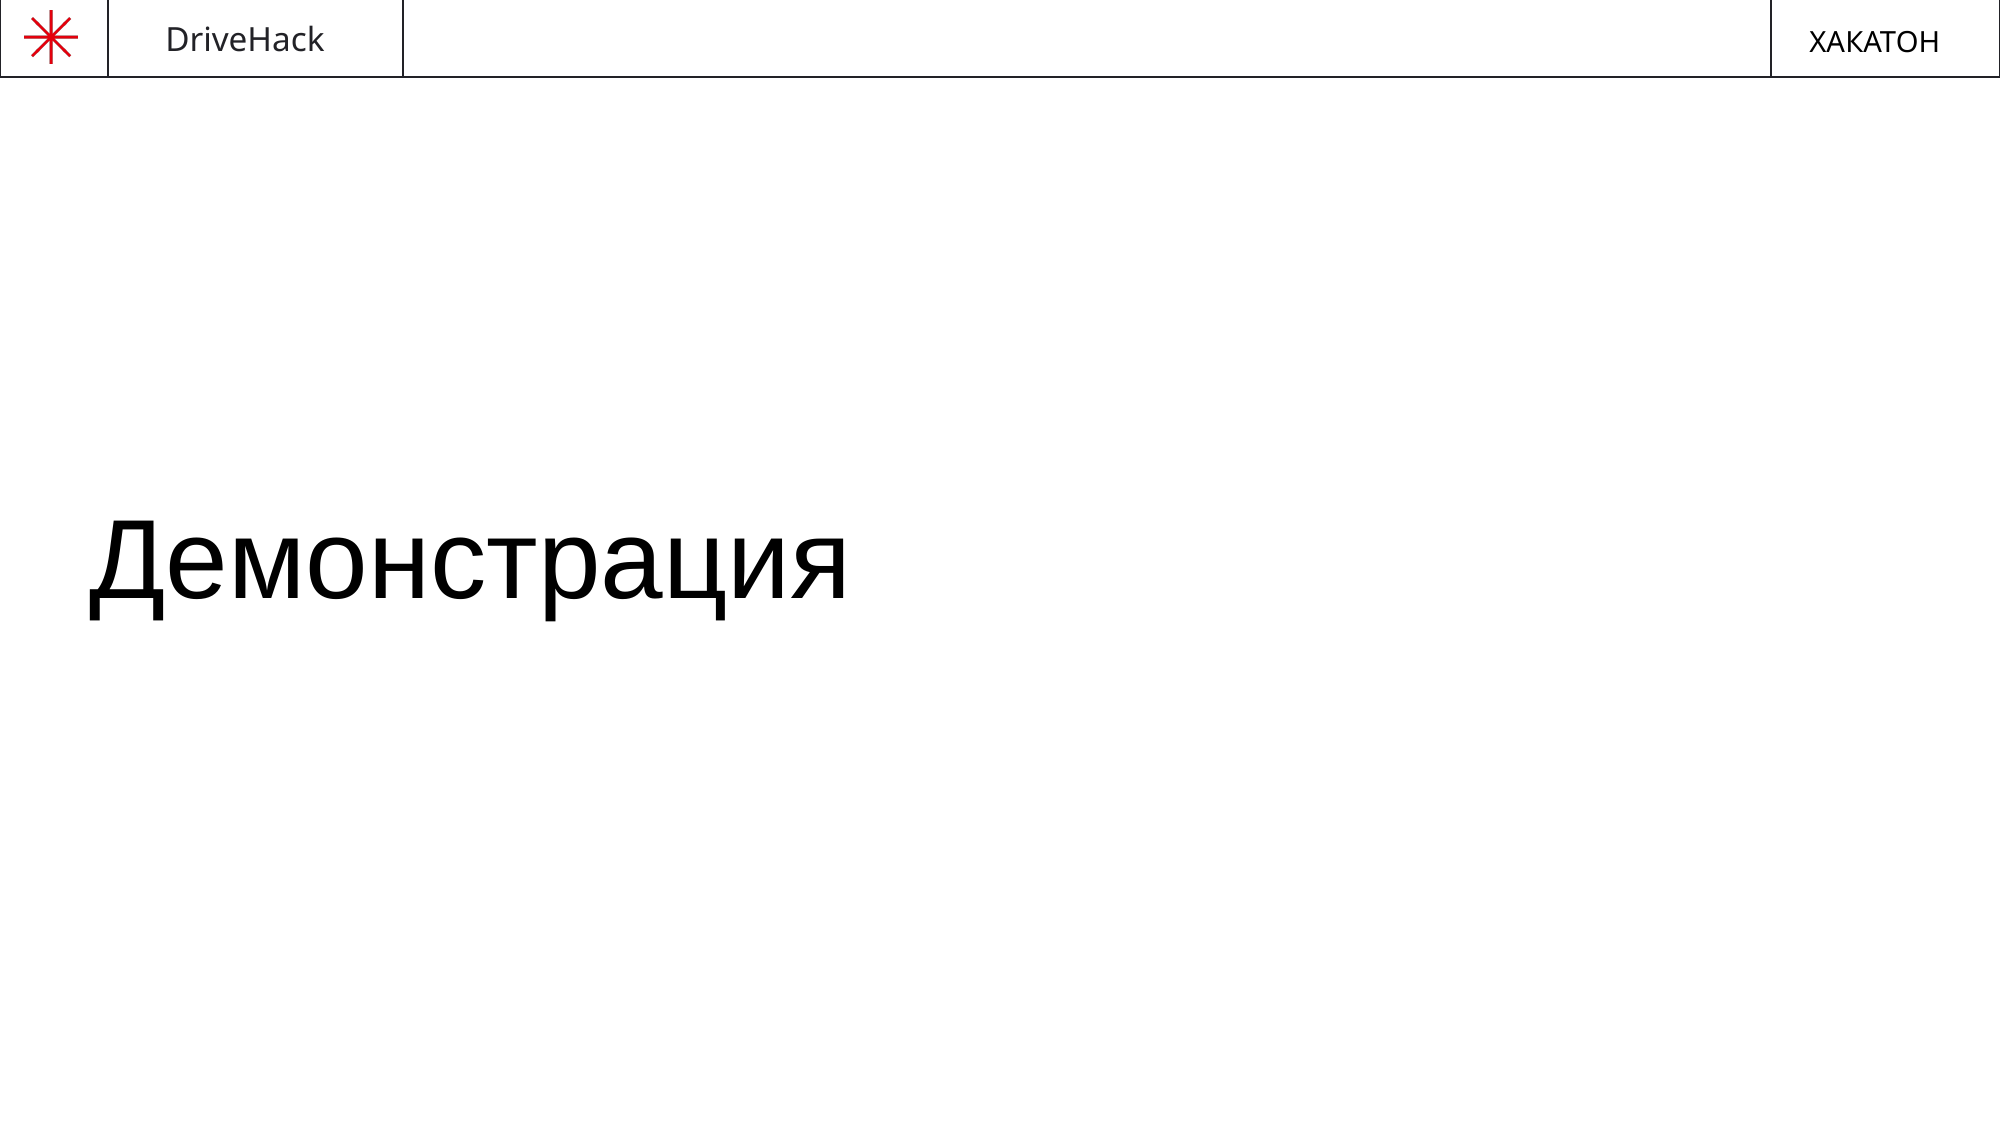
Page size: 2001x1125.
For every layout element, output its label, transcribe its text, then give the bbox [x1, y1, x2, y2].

text_box Демонстрация [74, 494, 1800, 712]
picture [24, 10, 78, 64]
text_box [0, 0, 2000, 78]
